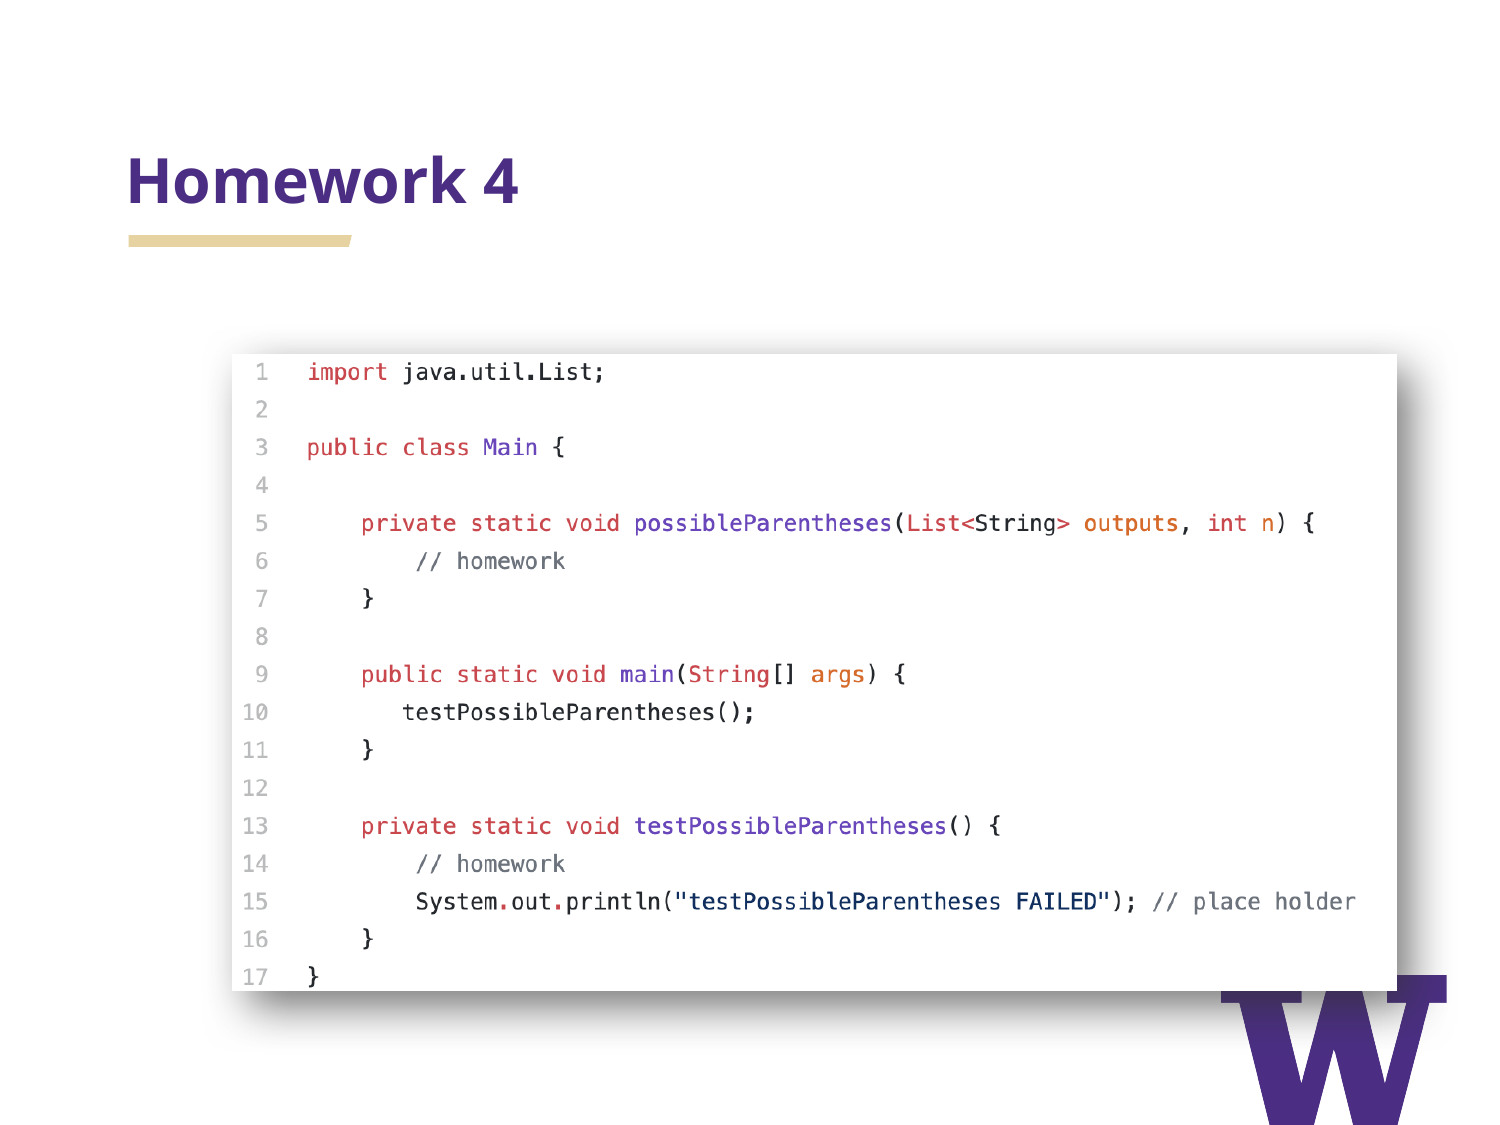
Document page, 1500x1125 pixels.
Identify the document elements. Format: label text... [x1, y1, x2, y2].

picture [231, 354, 1397, 991]
picture [1221, 975, 1447, 1125]
title Homework 4 [110, 60, 1453, 224]
picture [128, 235, 352, 247]
